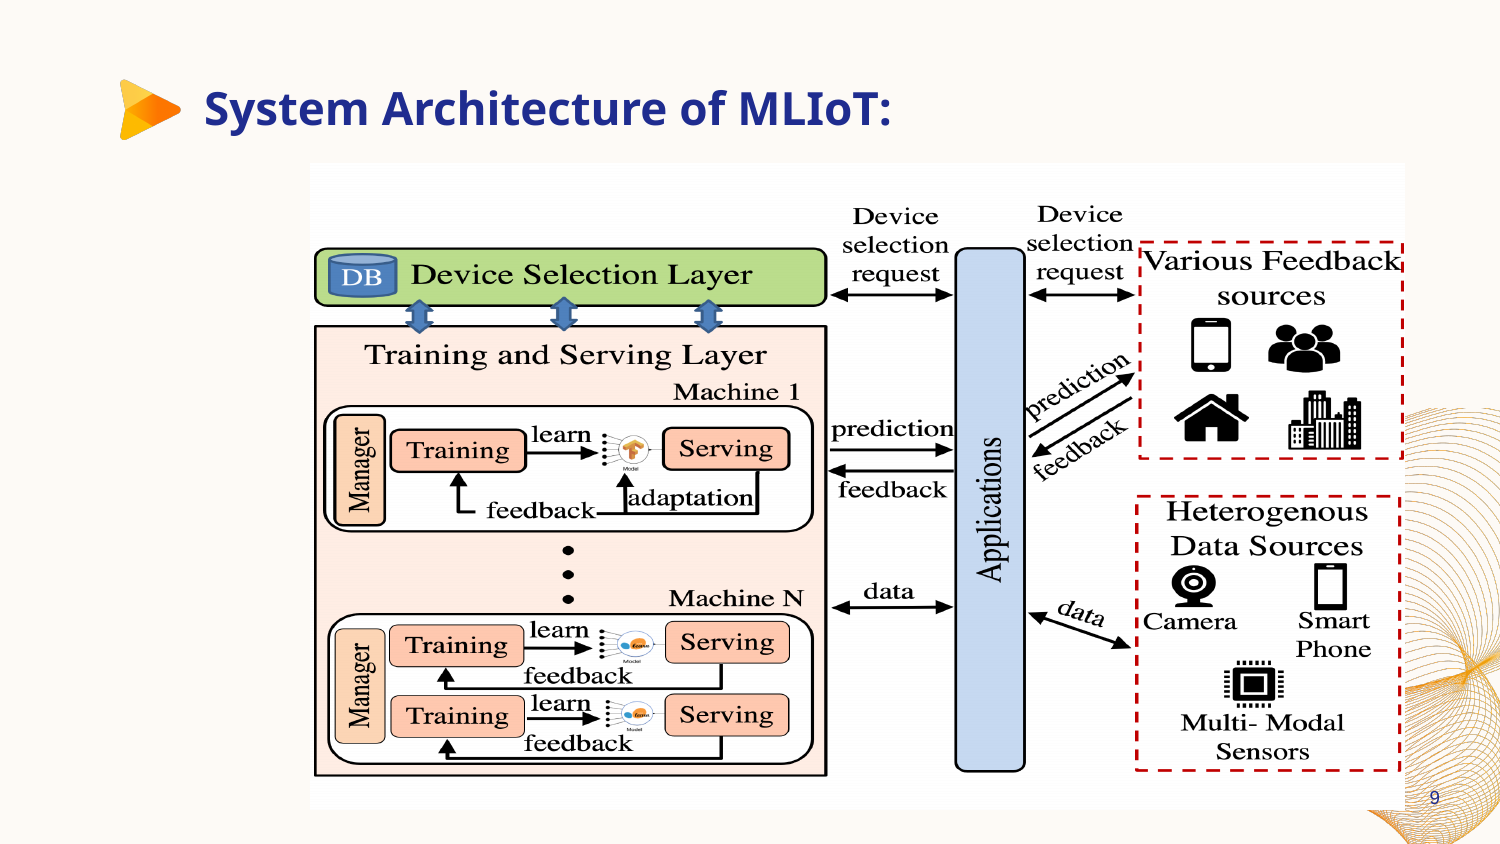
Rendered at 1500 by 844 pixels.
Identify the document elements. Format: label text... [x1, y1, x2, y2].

title System Architecture of MLIoT: [192, 44, 1169, 164]
picture [310, 163, 1500, 844]
picture [119, 78, 181, 140]
slide_number ‹#› [1389, 764, 1480, 830]
